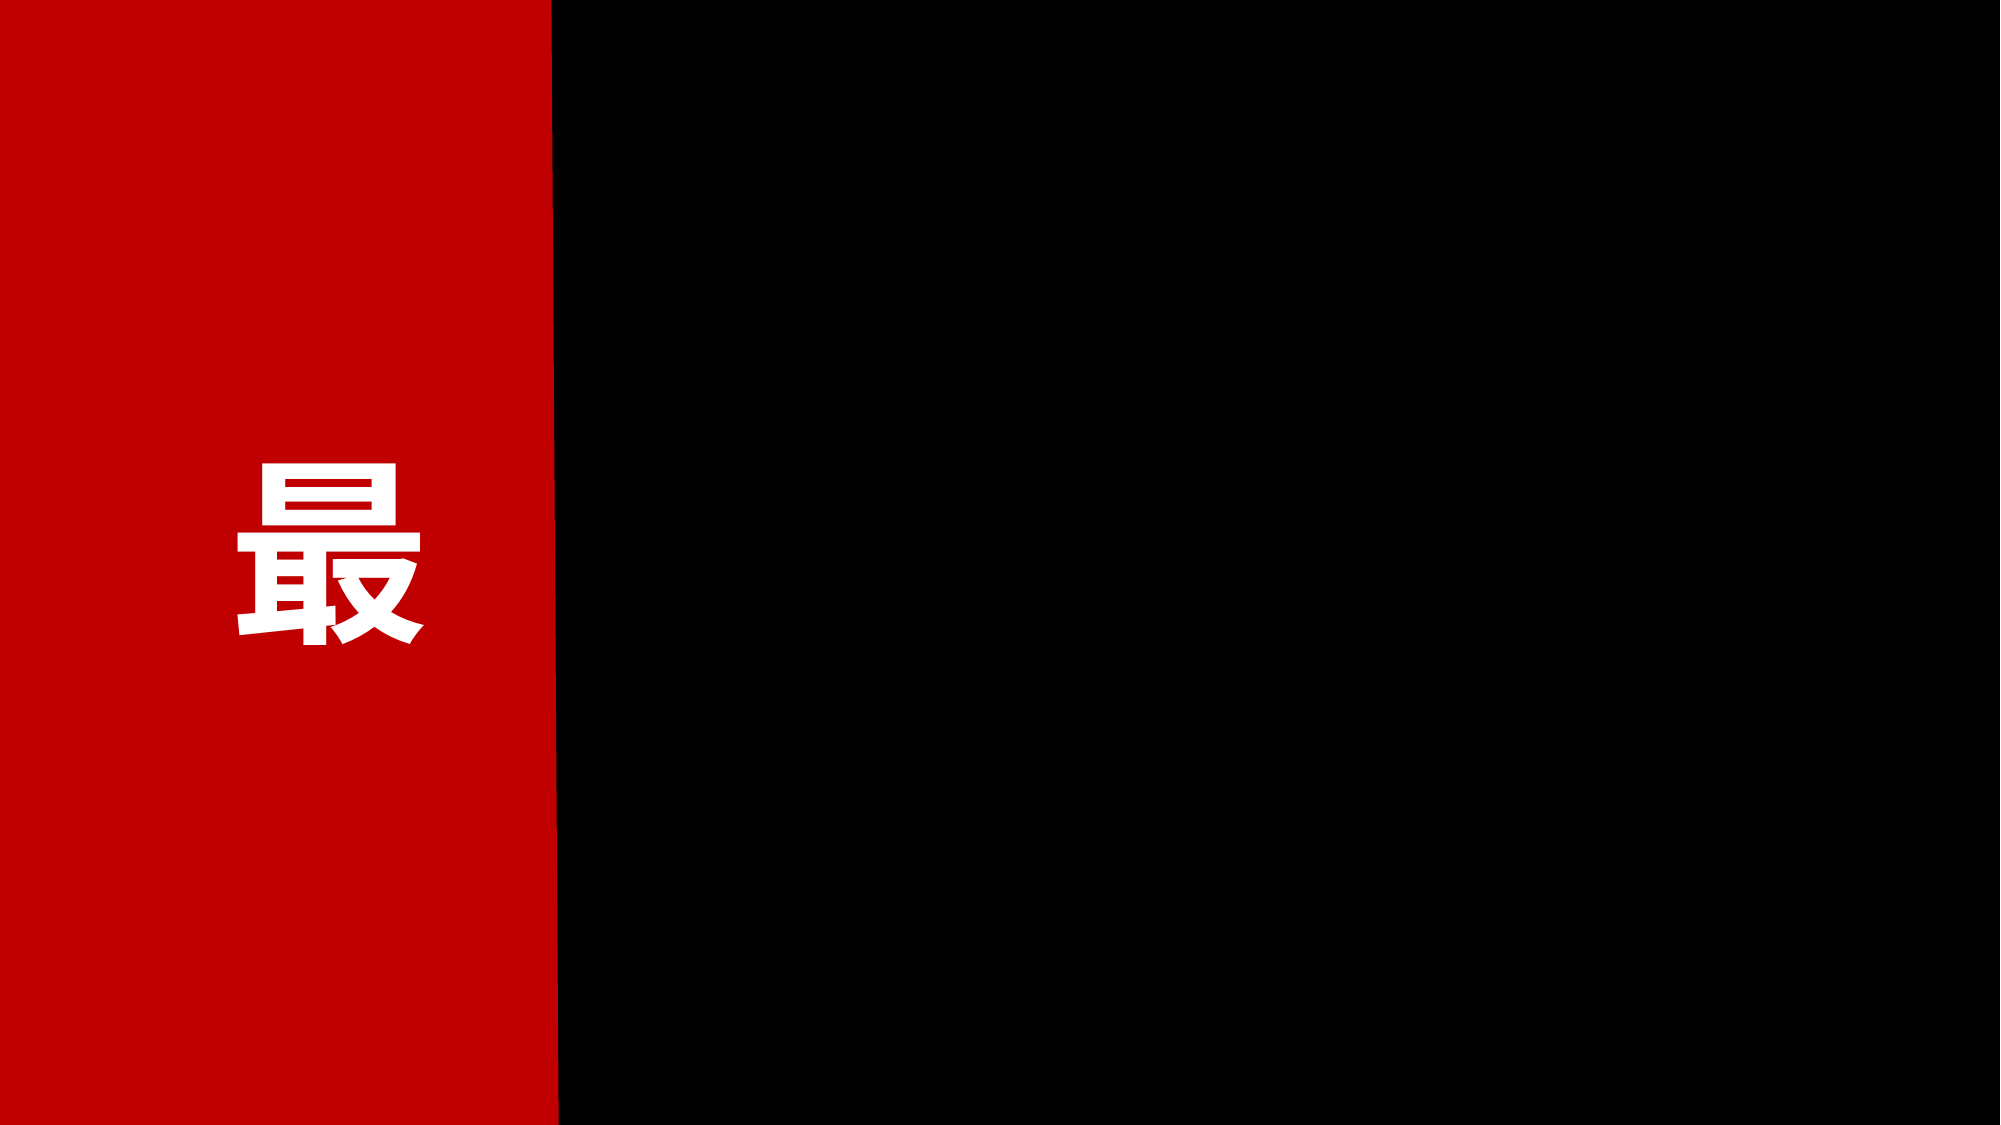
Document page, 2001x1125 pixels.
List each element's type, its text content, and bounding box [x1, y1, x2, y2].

text_box 最 [193, 419, 465, 675]
text_box [0, 0, 560, 1125]
